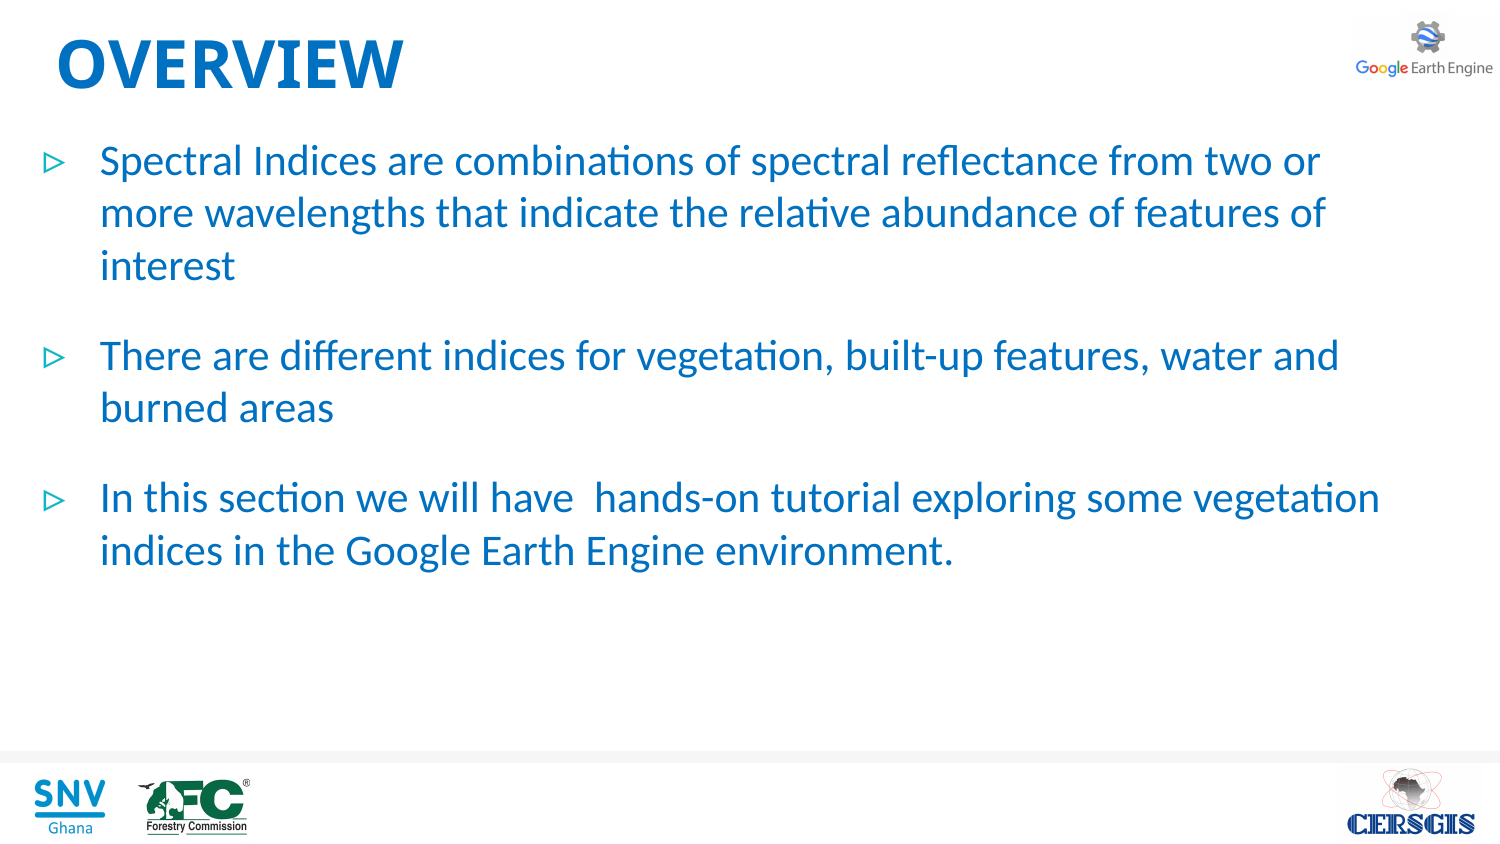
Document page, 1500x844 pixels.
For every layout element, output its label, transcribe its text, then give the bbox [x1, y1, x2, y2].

title OVERVIEW [40, 15, 1311, 116]
list Spectral Indices are combinations of spectral reflectance from two or more wavelengths that indicate the relative abundance of features of interest There are different indices for vegetation, built-up features, water and burned areas In this section we will have hands-on tutorial exploring some vegetation indices in the Google Earth Engine environment. [28, 116, 1413, 734]
picture [1351, 11, 1498, 83]
picture [1337, 763, 1484, 844]
picture [29, 775, 111, 839]
picture [138, 772, 250, 842]
